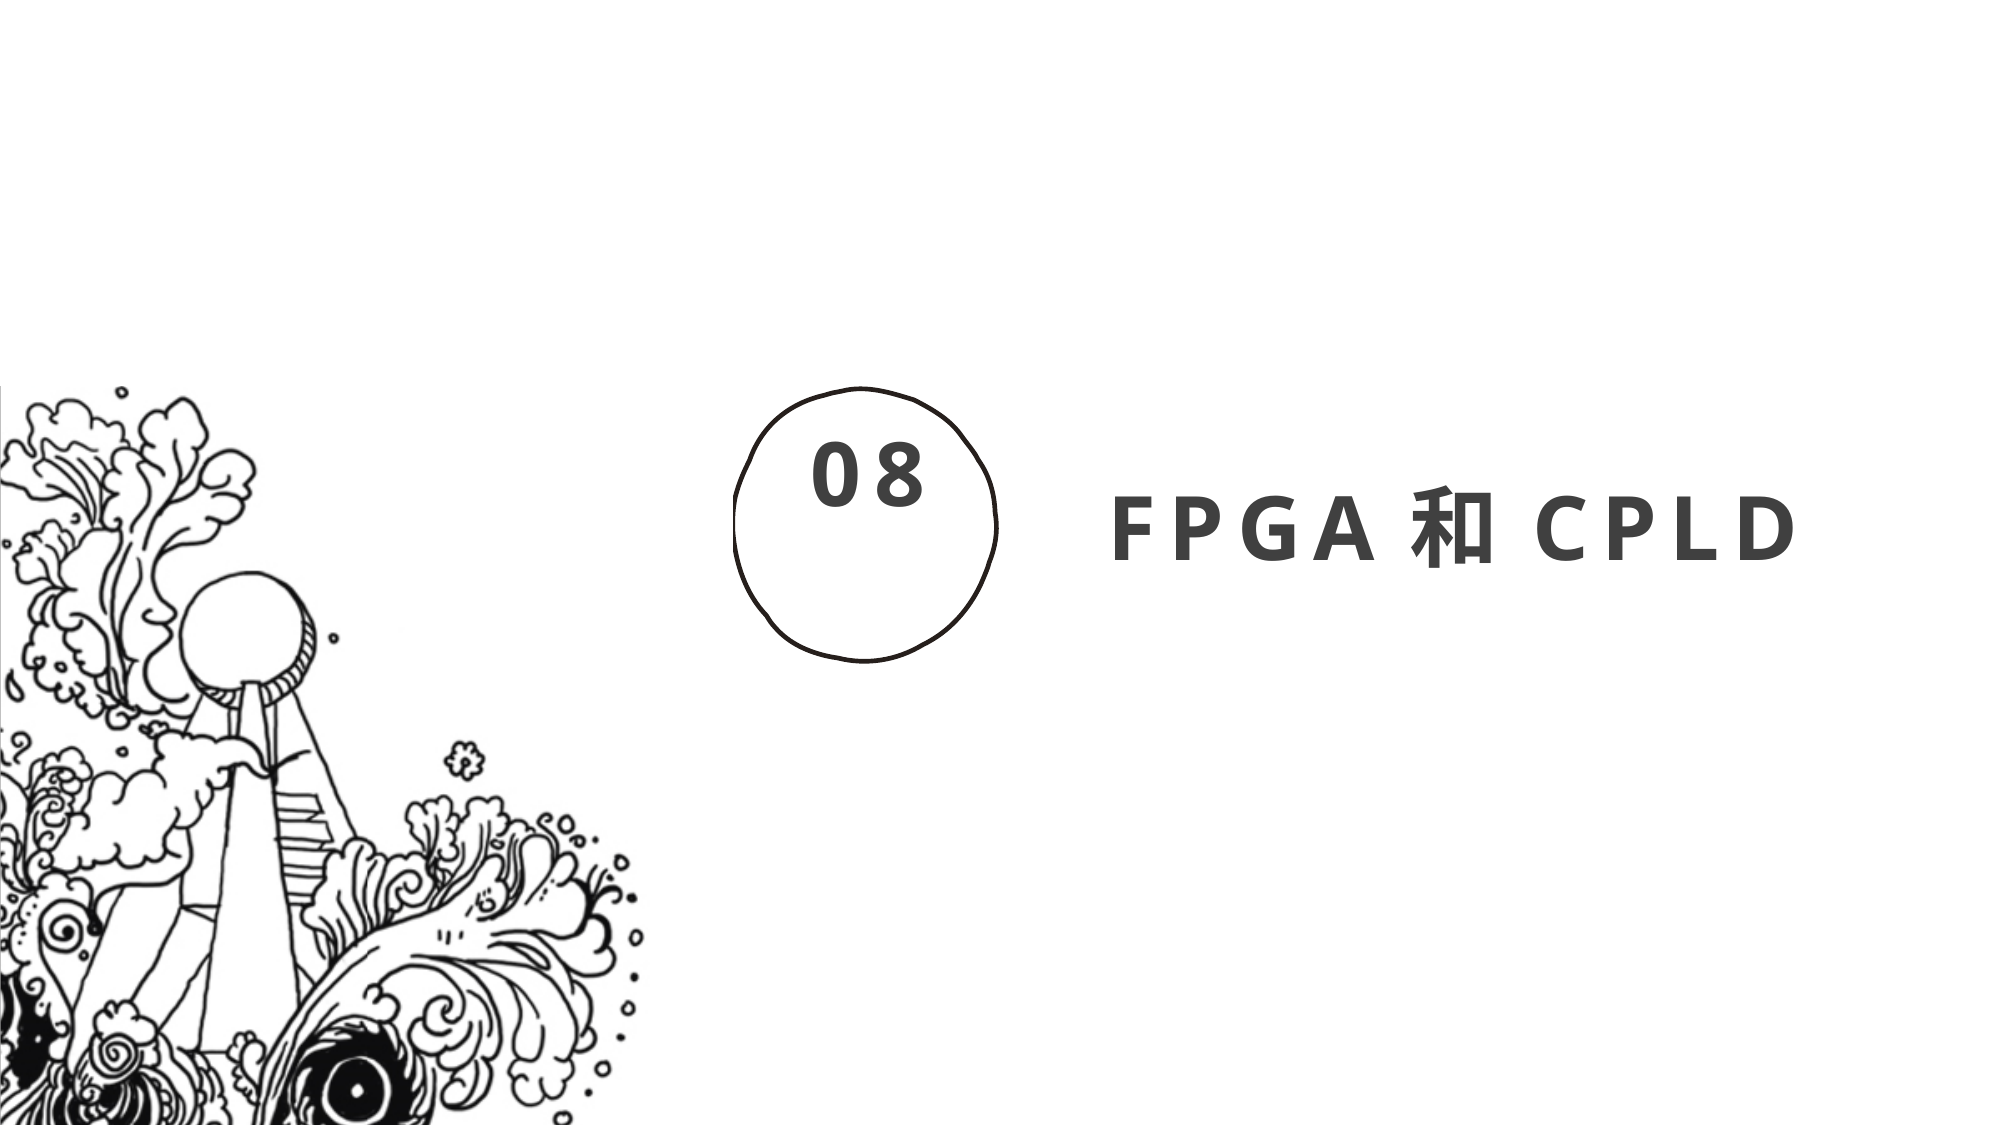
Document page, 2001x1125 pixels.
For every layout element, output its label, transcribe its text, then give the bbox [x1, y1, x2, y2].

text_box [733, 387, 998, 663]
text_box FPGA和CPLD [982, 463, 1931, 586]
text_box 08 [789, 409, 947, 532]
picture [0, 386, 733, 1125]
